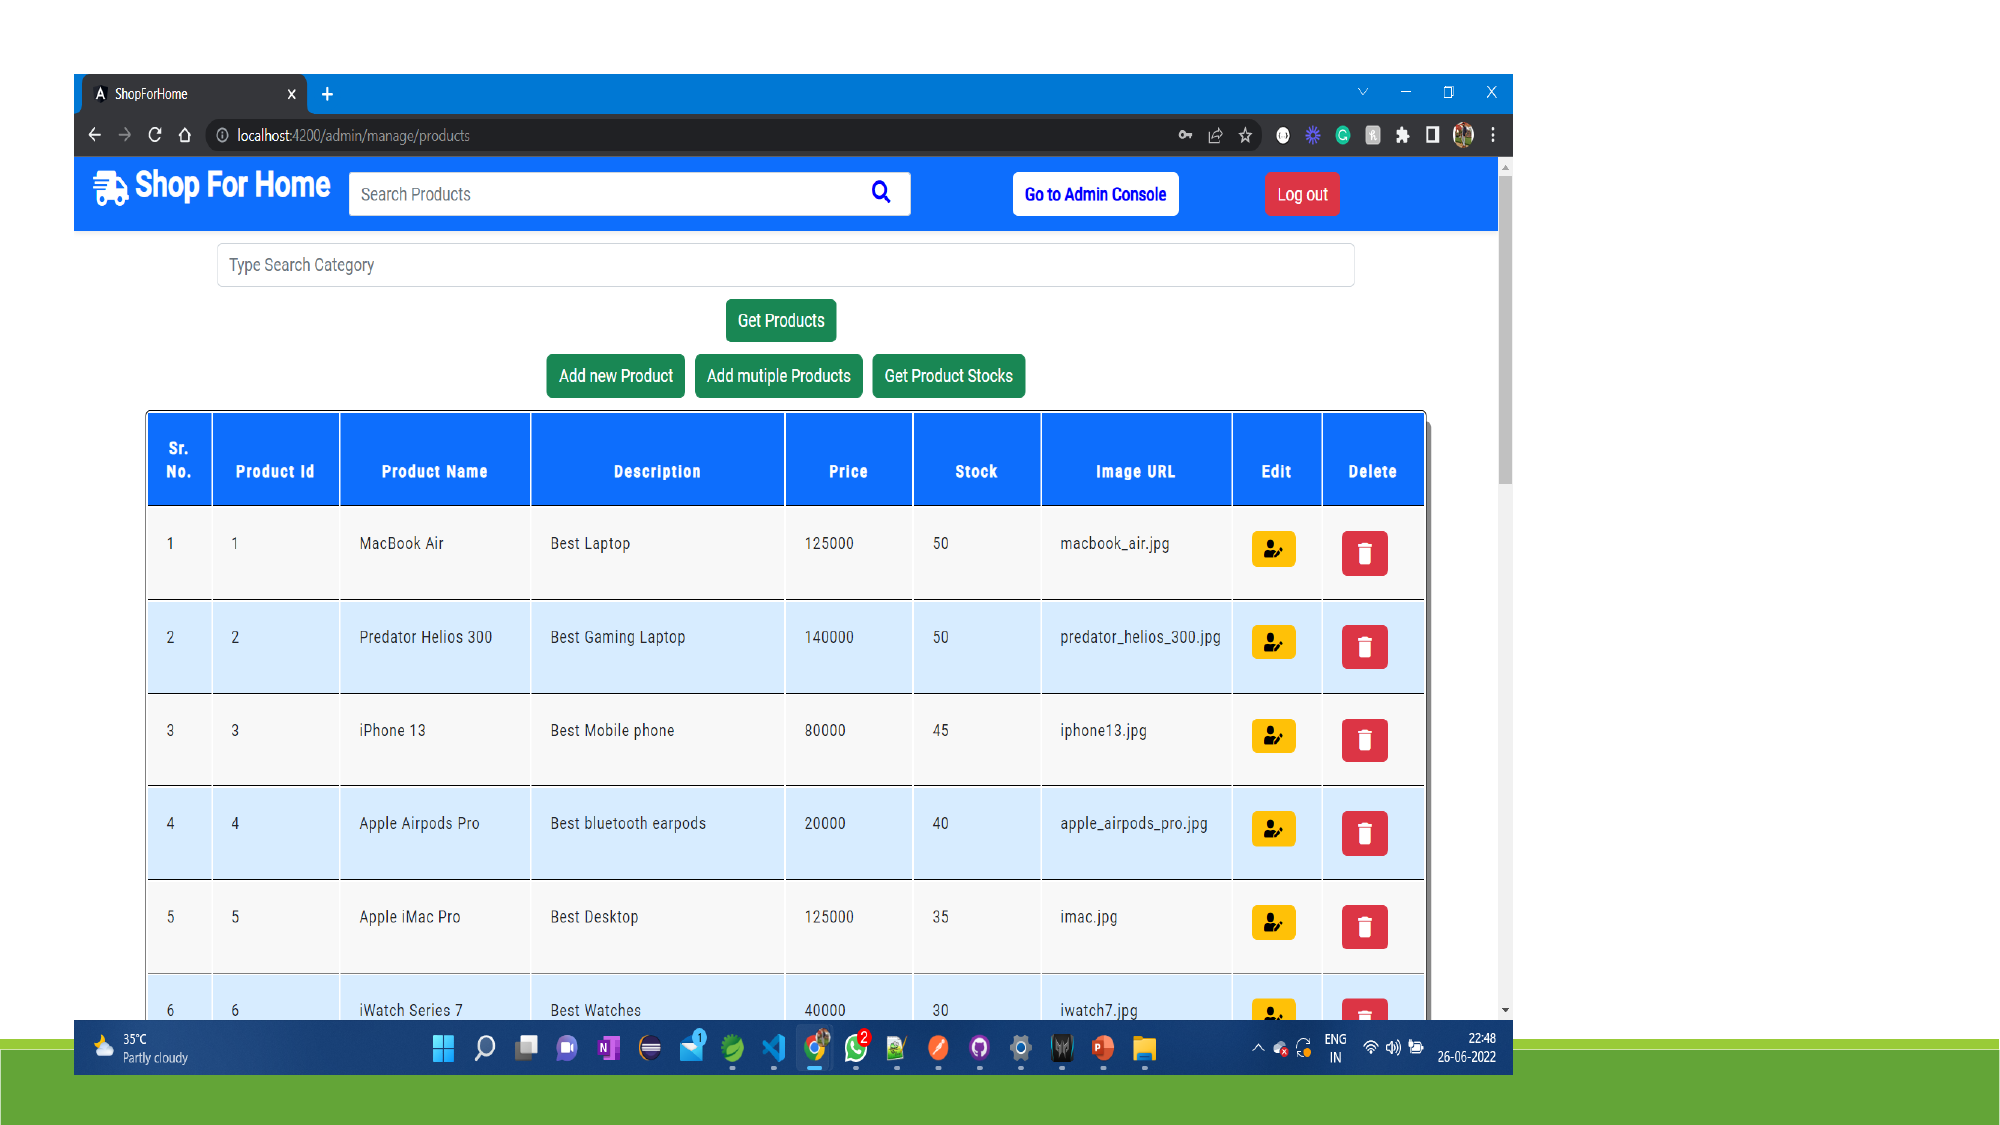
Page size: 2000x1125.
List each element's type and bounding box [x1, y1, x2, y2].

picture [74, 74, 1513, 1076]
